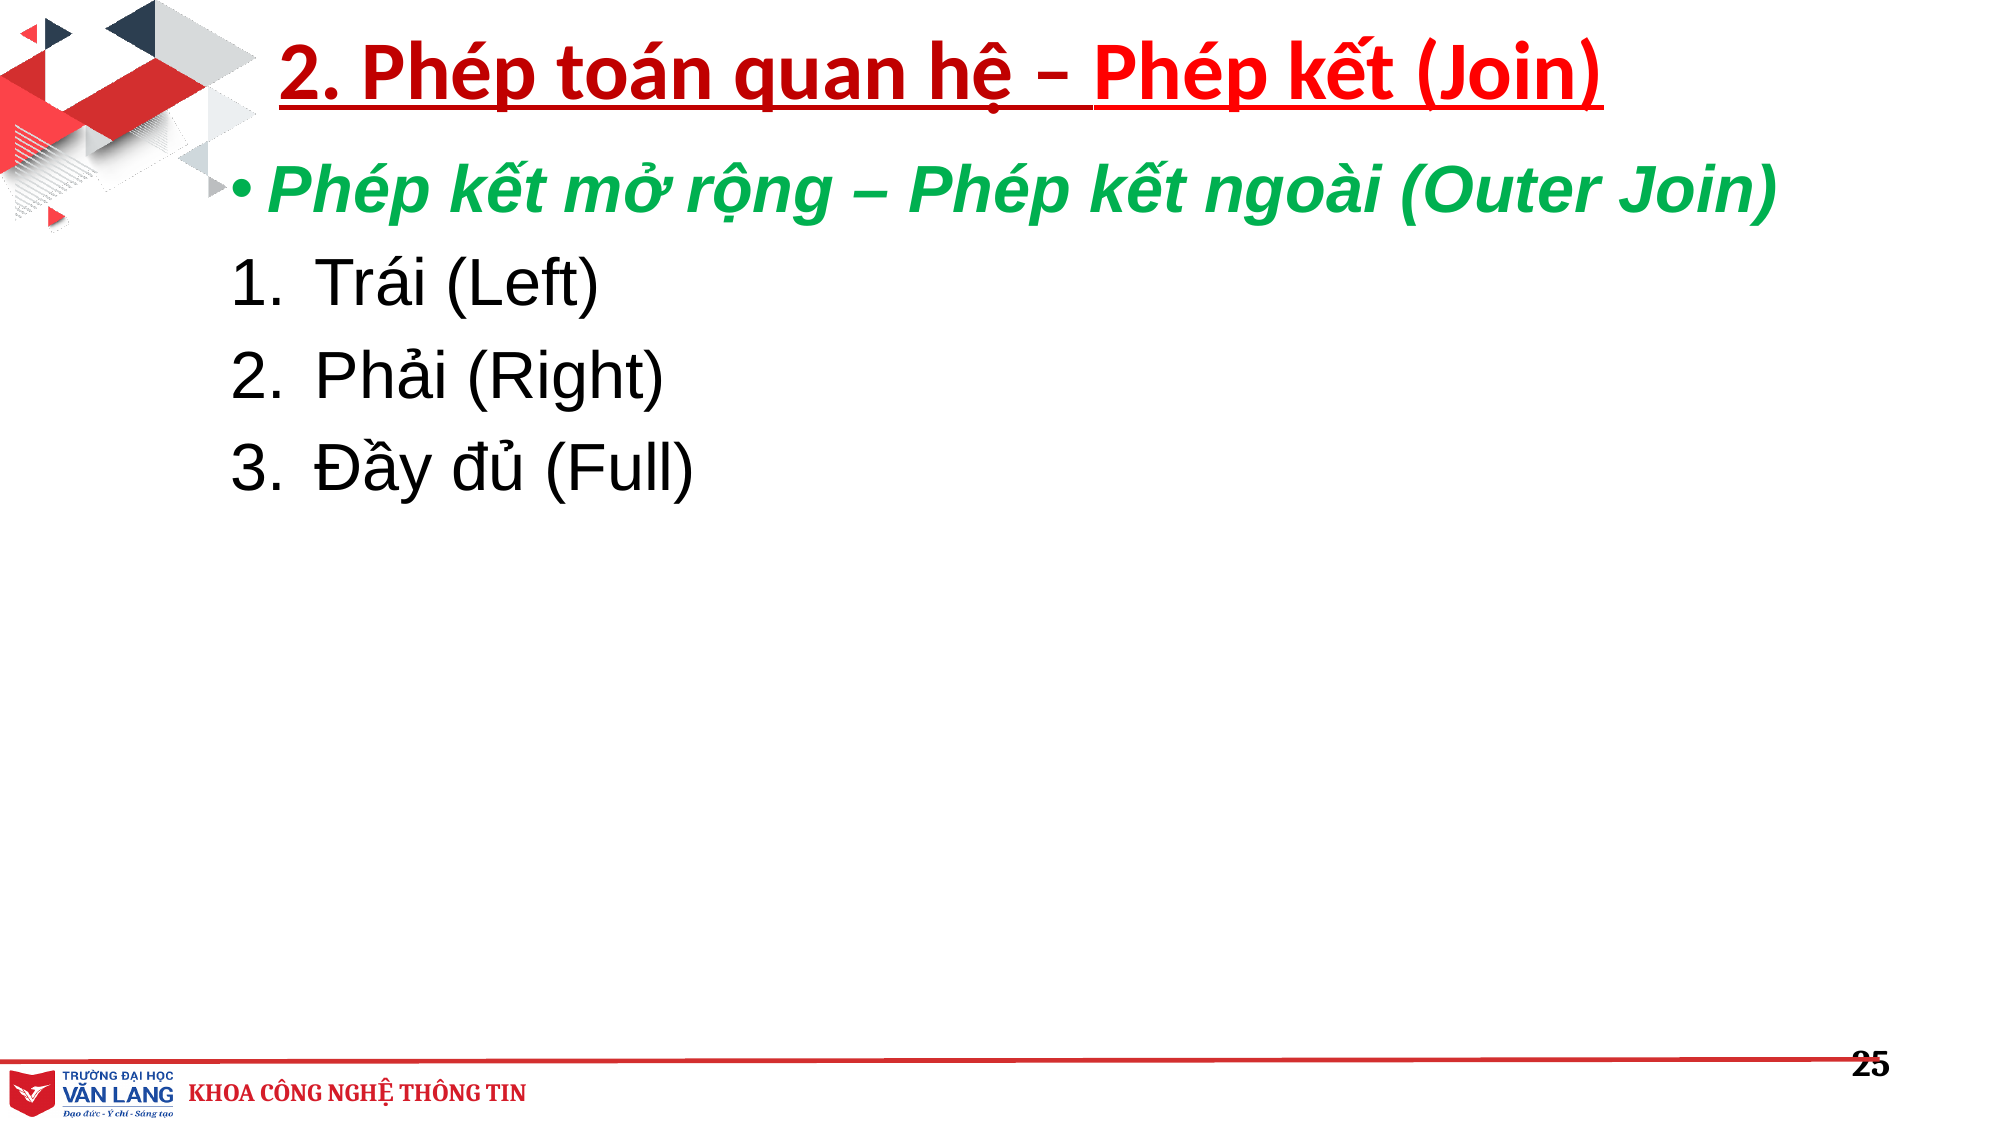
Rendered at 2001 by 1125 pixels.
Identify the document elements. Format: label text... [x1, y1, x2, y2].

list Phép kết mở rộng – Phép kết ngoài (Outer Join) Trái (Left) Phải (Right) Đầy đủ (Full) [215, 147, 1939, 1048]
picture [0, 0, 256, 233]
text_box 2. Phép toán quan hệ – Phép kết (Join) [263, 20, 1689, 125]
picture [8, 1069, 173, 1118]
